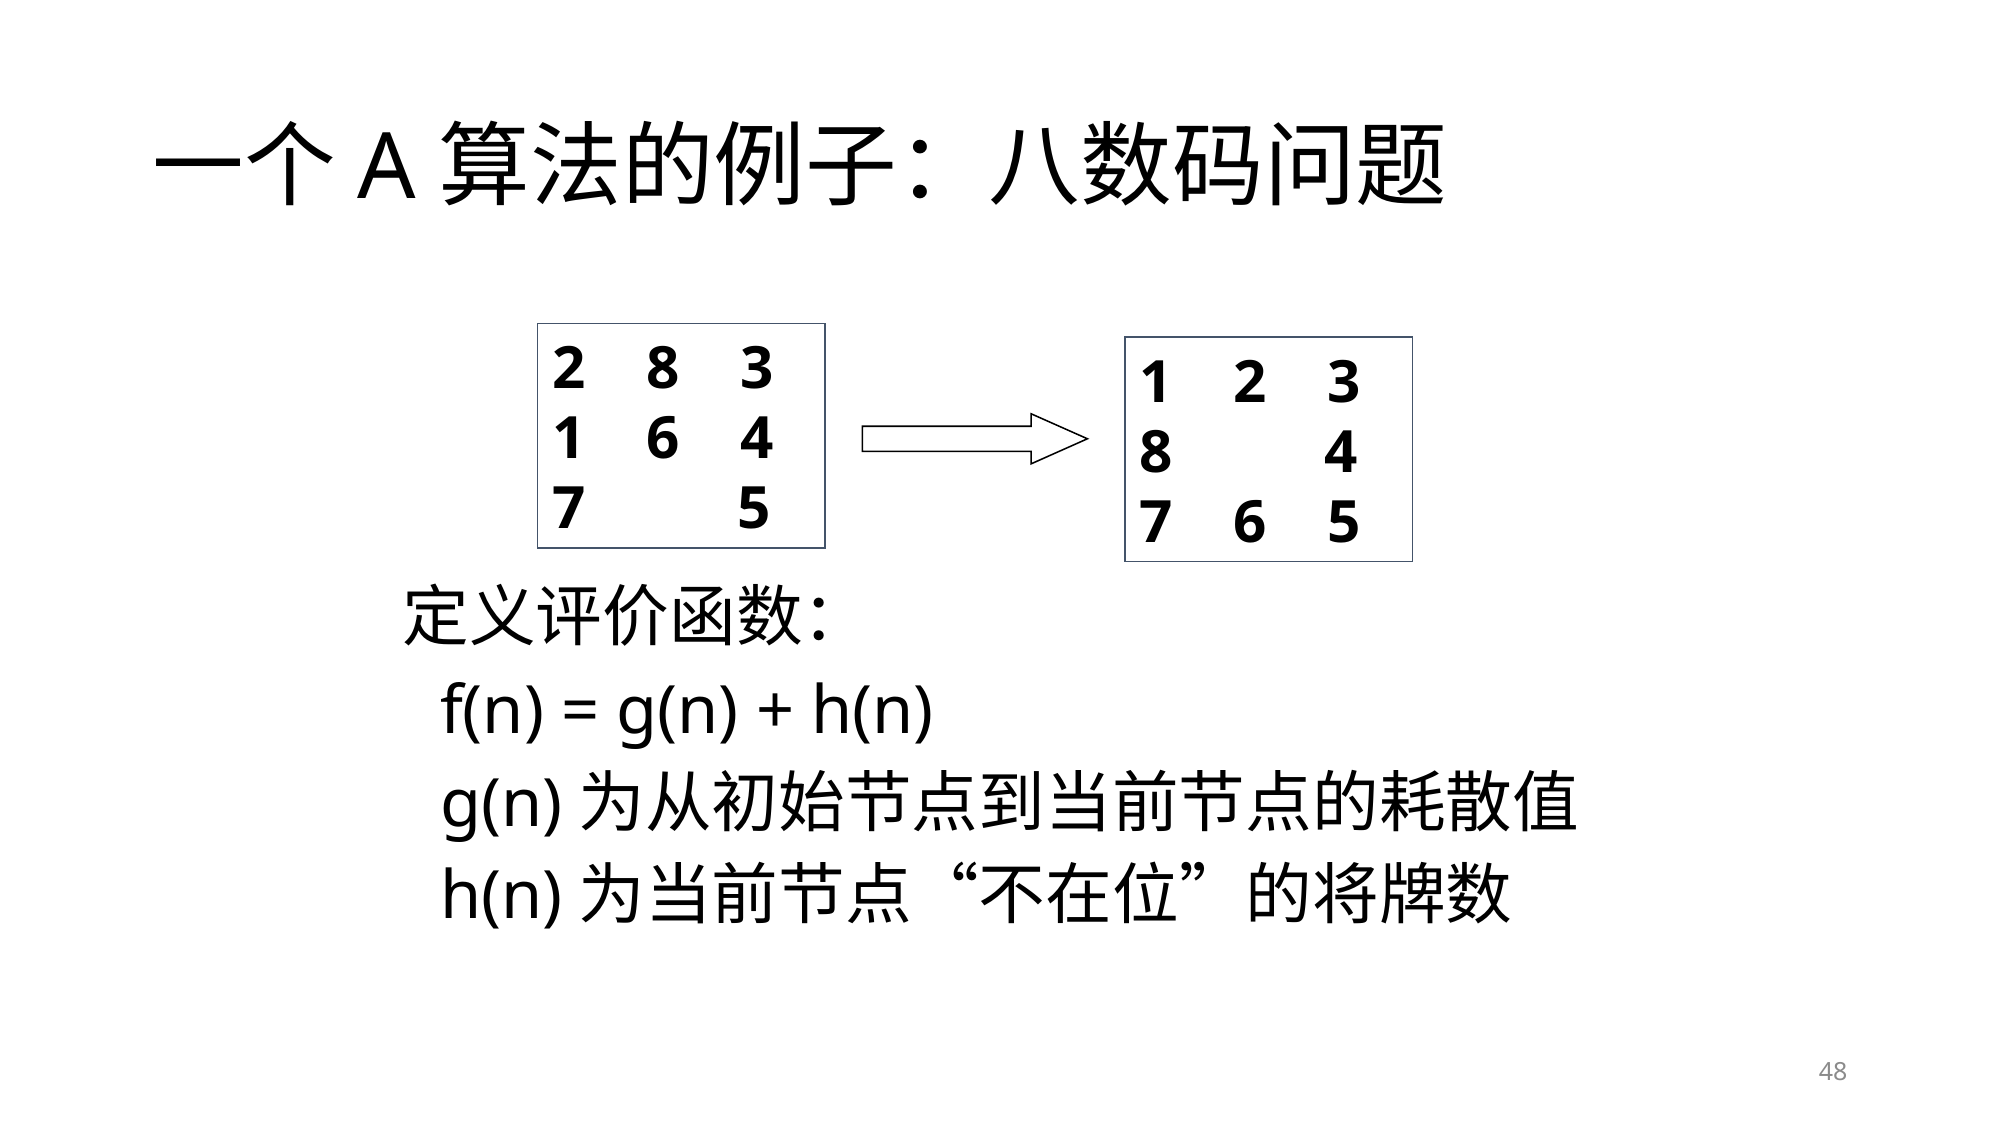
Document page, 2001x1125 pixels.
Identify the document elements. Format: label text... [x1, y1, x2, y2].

text_box 1 2 3 8 4 7 6 5 [1124, 337, 1413, 562]
text_box 2 8 3 1 6 4 7 5 [537, 323, 825, 548]
title 一个A算法的例子：八数码问题 [137, 59, 1863, 278]
list 定义评价函数： f(n) = g(n) + h(n) g(n)为从初始节点到当前节点的耗散值 h(n)为当前节点“不在位”的将牌数 [387, 575, 1663, 1075]
slide_number 48 [1412, 1042, 1863, 1103]
text_box [862, 413, 1088, 464]
